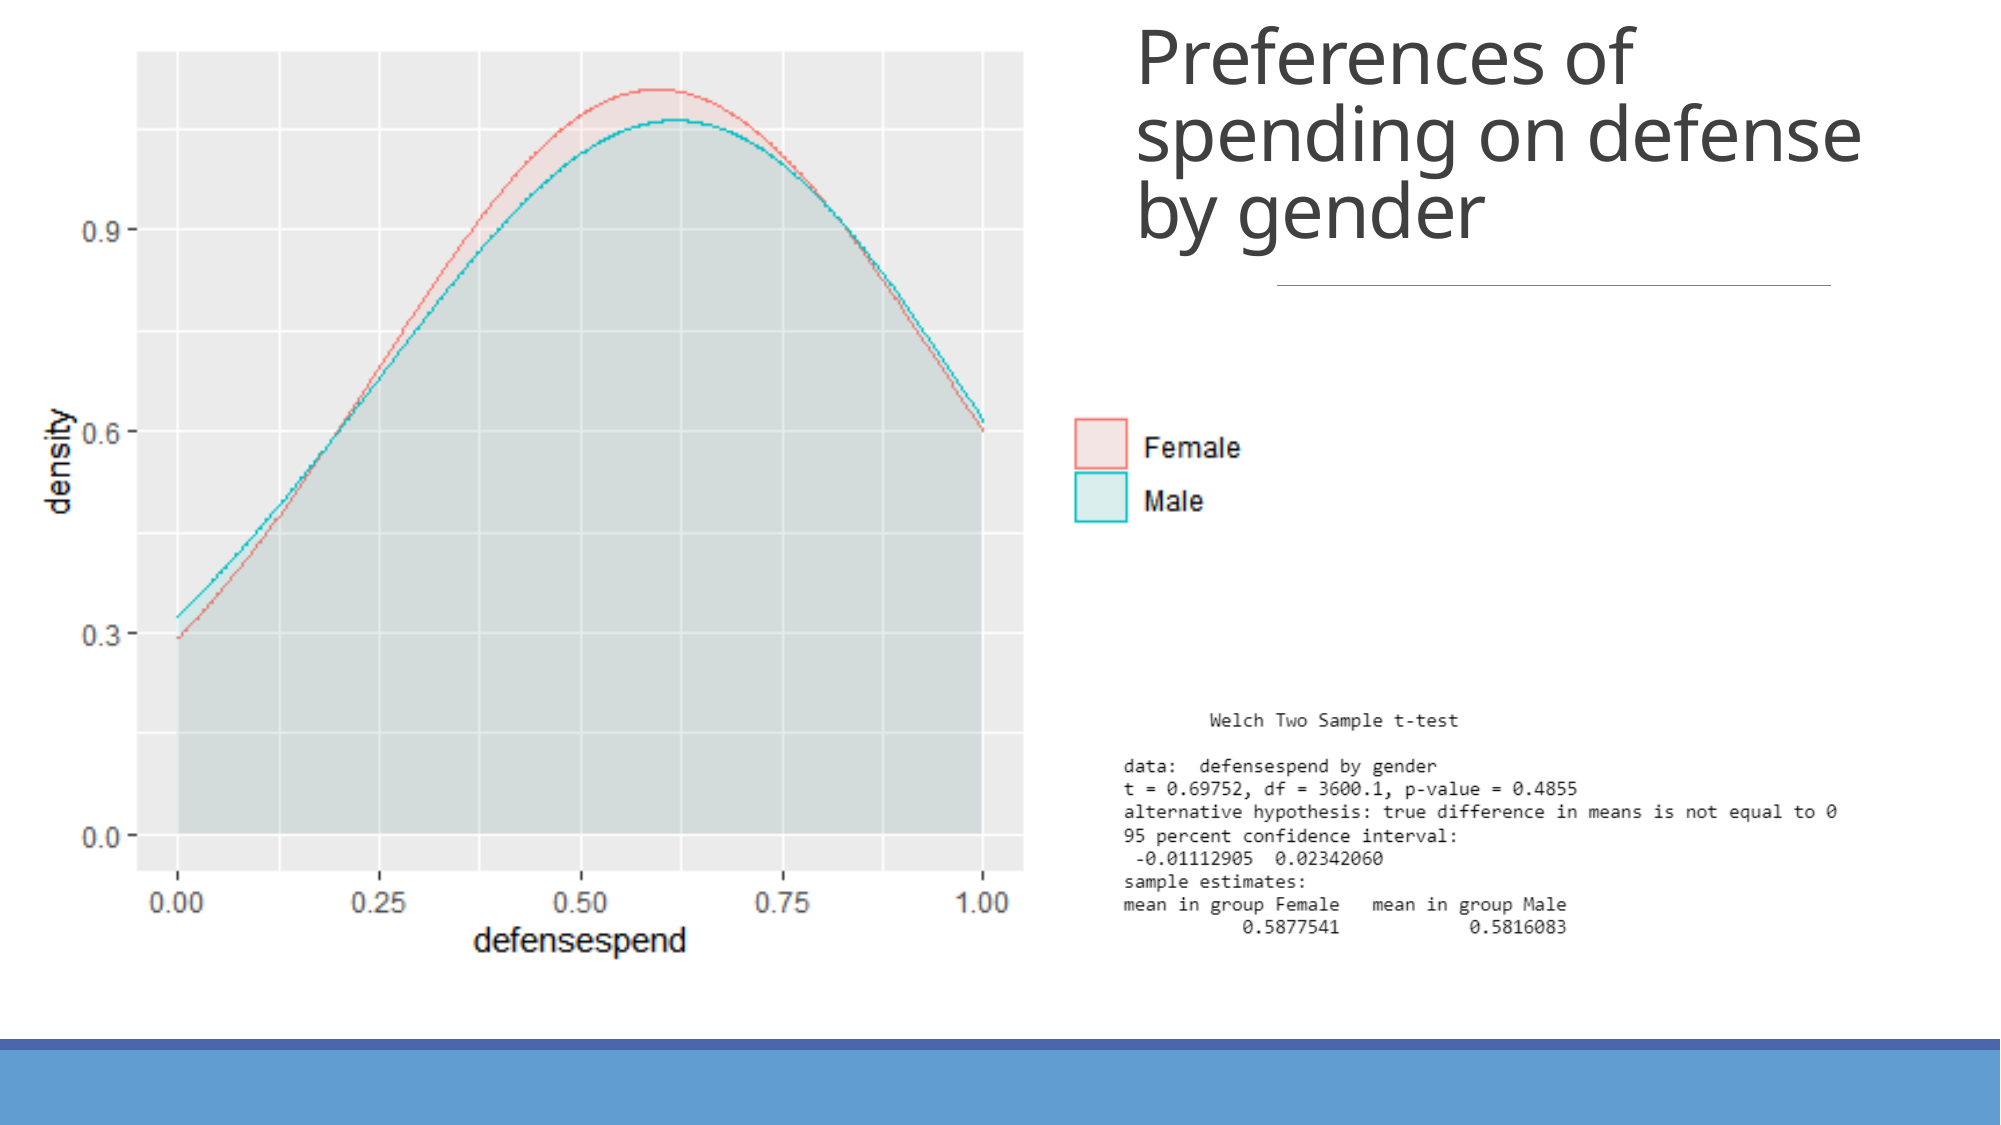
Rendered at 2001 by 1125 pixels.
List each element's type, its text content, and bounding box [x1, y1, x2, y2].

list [1120, 707, 1845, 944]
title Preferences of spending on defense by gender [1120, 13, 1946, 353]
picture [23, 35, 1277, 976]
